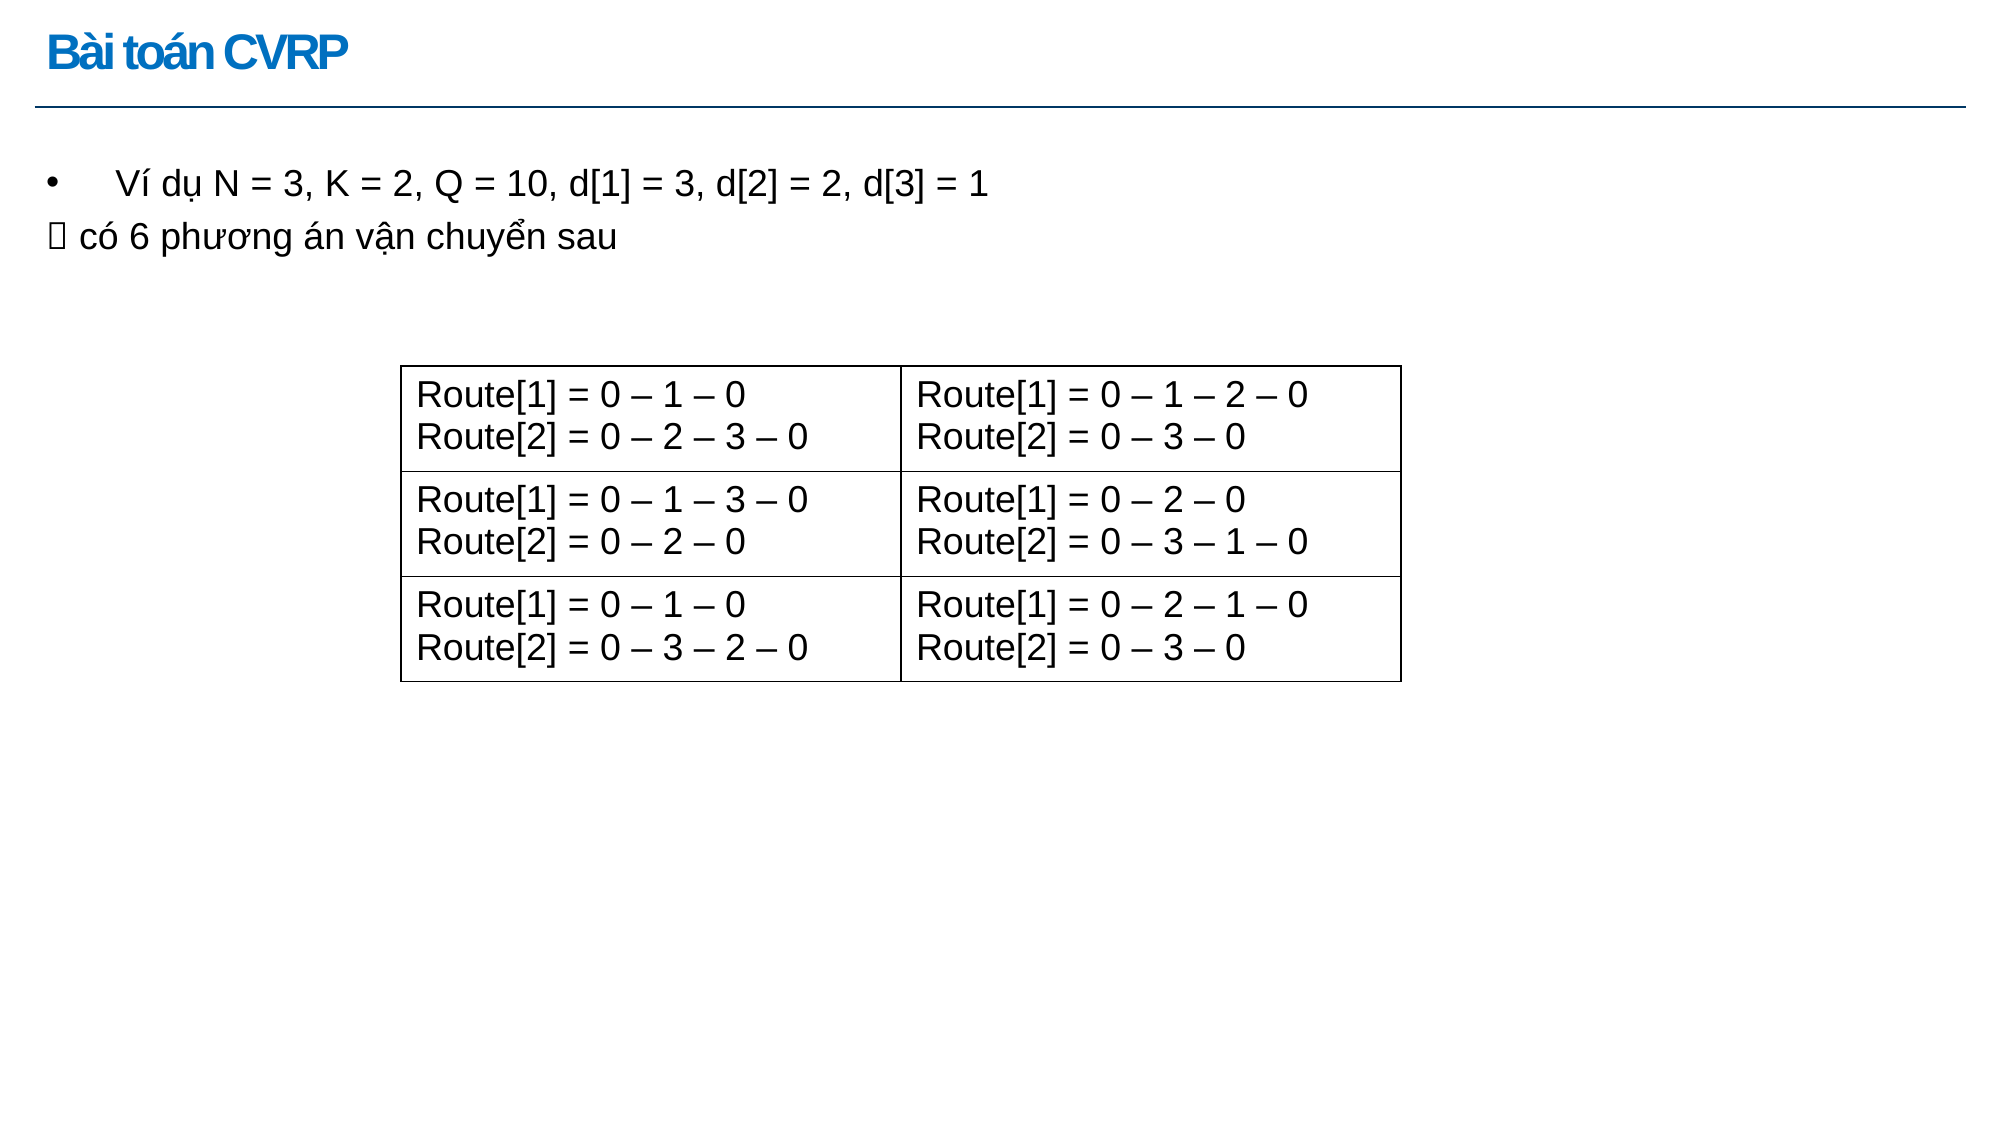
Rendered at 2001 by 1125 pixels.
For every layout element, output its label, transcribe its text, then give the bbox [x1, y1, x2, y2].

table_header Route[1] = 0 – 1 – 0 Route[2] = 0 – 2 – 3 – 0 [402, 367, 900, 471]
table_cell Route[1] = 0 – 1 – 3 – 0 Route[2] = 0 – 2 – 0 [402, 472, 900, 576]
table_cell Route[1] = 0 – 2 – 1 – 0 Route[2] = 0 – 3 – 0 [902, 577, 1400, 681]
table_cell Route[1] = 0 – 2 – 0 Route[2] = 0 – 3 – 1 – 0 [902, 472, 1400, 576]
table_header Route[1] = 0 – 1 – 2 – 0 Route[2] = 0 – 3 – 0 [902, 367, 1400, 471]
title Bài toán CVRP [31, 11, 1592, 103]
text_box Ví dụ N = 3, K = 2, Q = 10, d[1] = 3, d[2] = 2, d[3] = 1  có 6 phương án vận chuyển sau [31, 151, 1966, 973]
table_cell Route[1] = 0 – 1 – 0 Route[2] = 0 – 3 – 2 – 0 [402, 577, 900, 681]
